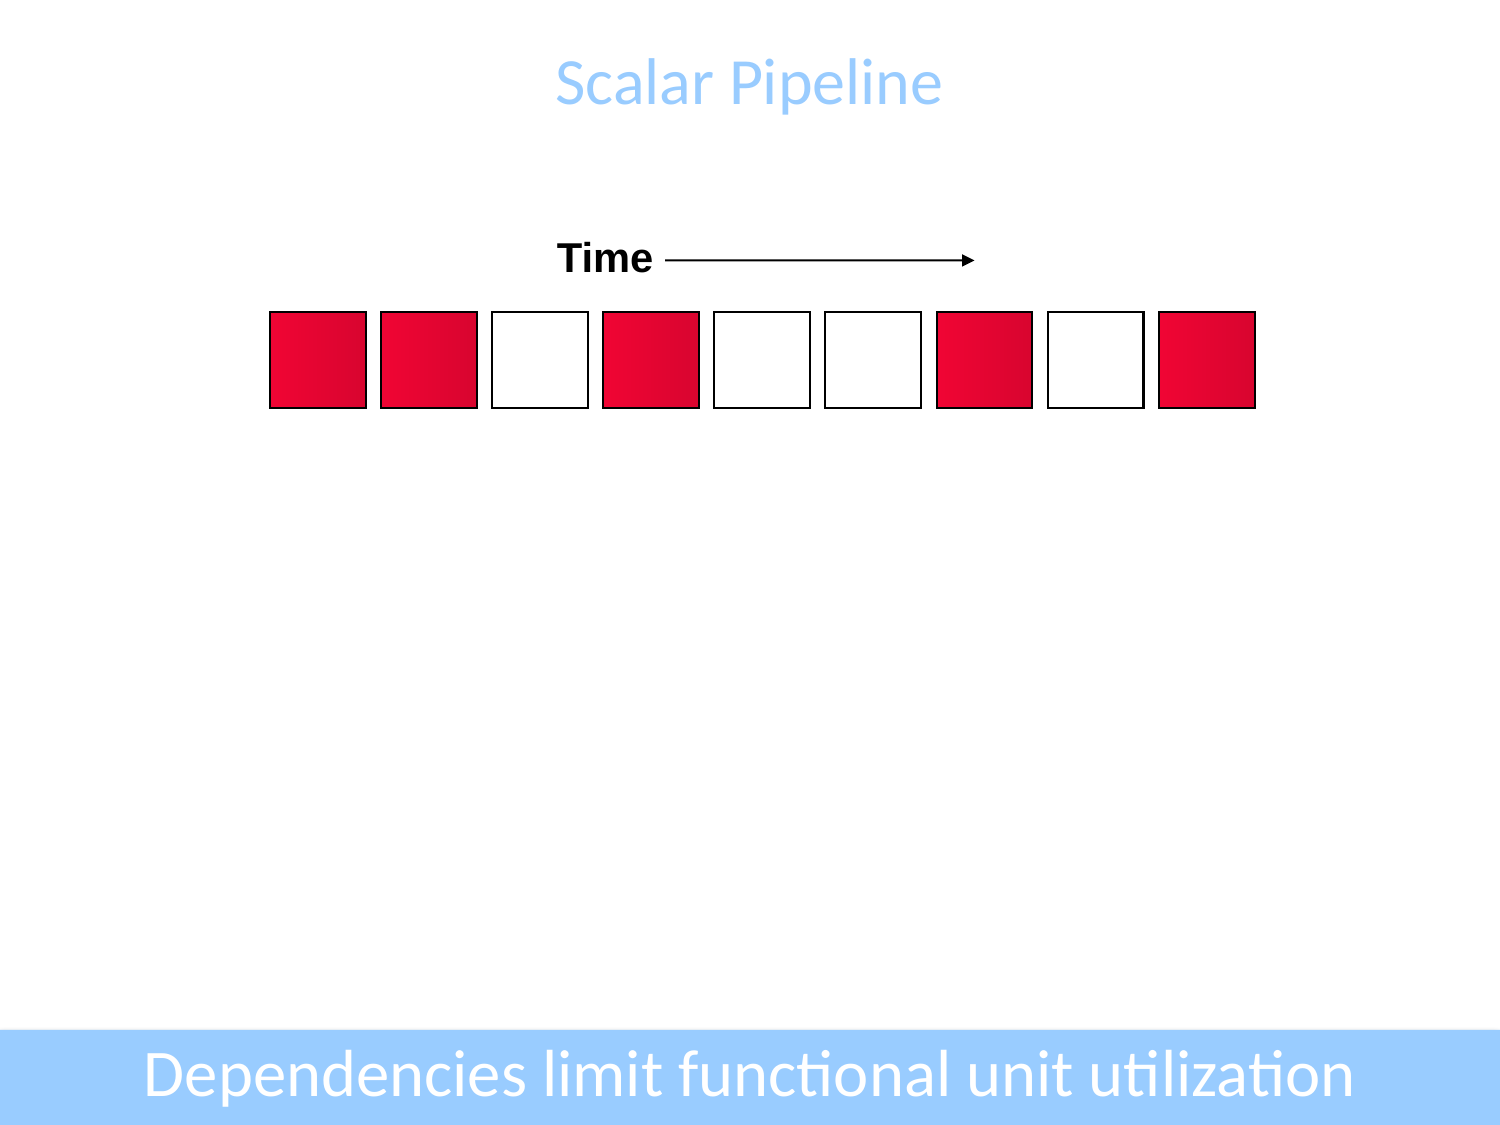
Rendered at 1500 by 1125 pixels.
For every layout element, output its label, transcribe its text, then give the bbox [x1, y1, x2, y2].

text_box [1158, 311, 1255, 408]
text_box [1047, 311, 1144, 408]
text_box [492, 311, 588, 408]
text_box [714, 311, 811, 408]
text_box [380, 311, 477, 408]
text_box Dependencies limit functional unit utilization [0, 1023, 1500, 1117]
text_box Time [541, 223, 675, 288]
text_box [603, 311, 699, 408]
text_box [936, 311, 1033, 408]
title Scalar Pipeline [0, 30, 1500, 126]
text_box [825, 311, 922, 408]
text_box [269, 311, 366, 408]
text_box [665, 254, 975, 267]
